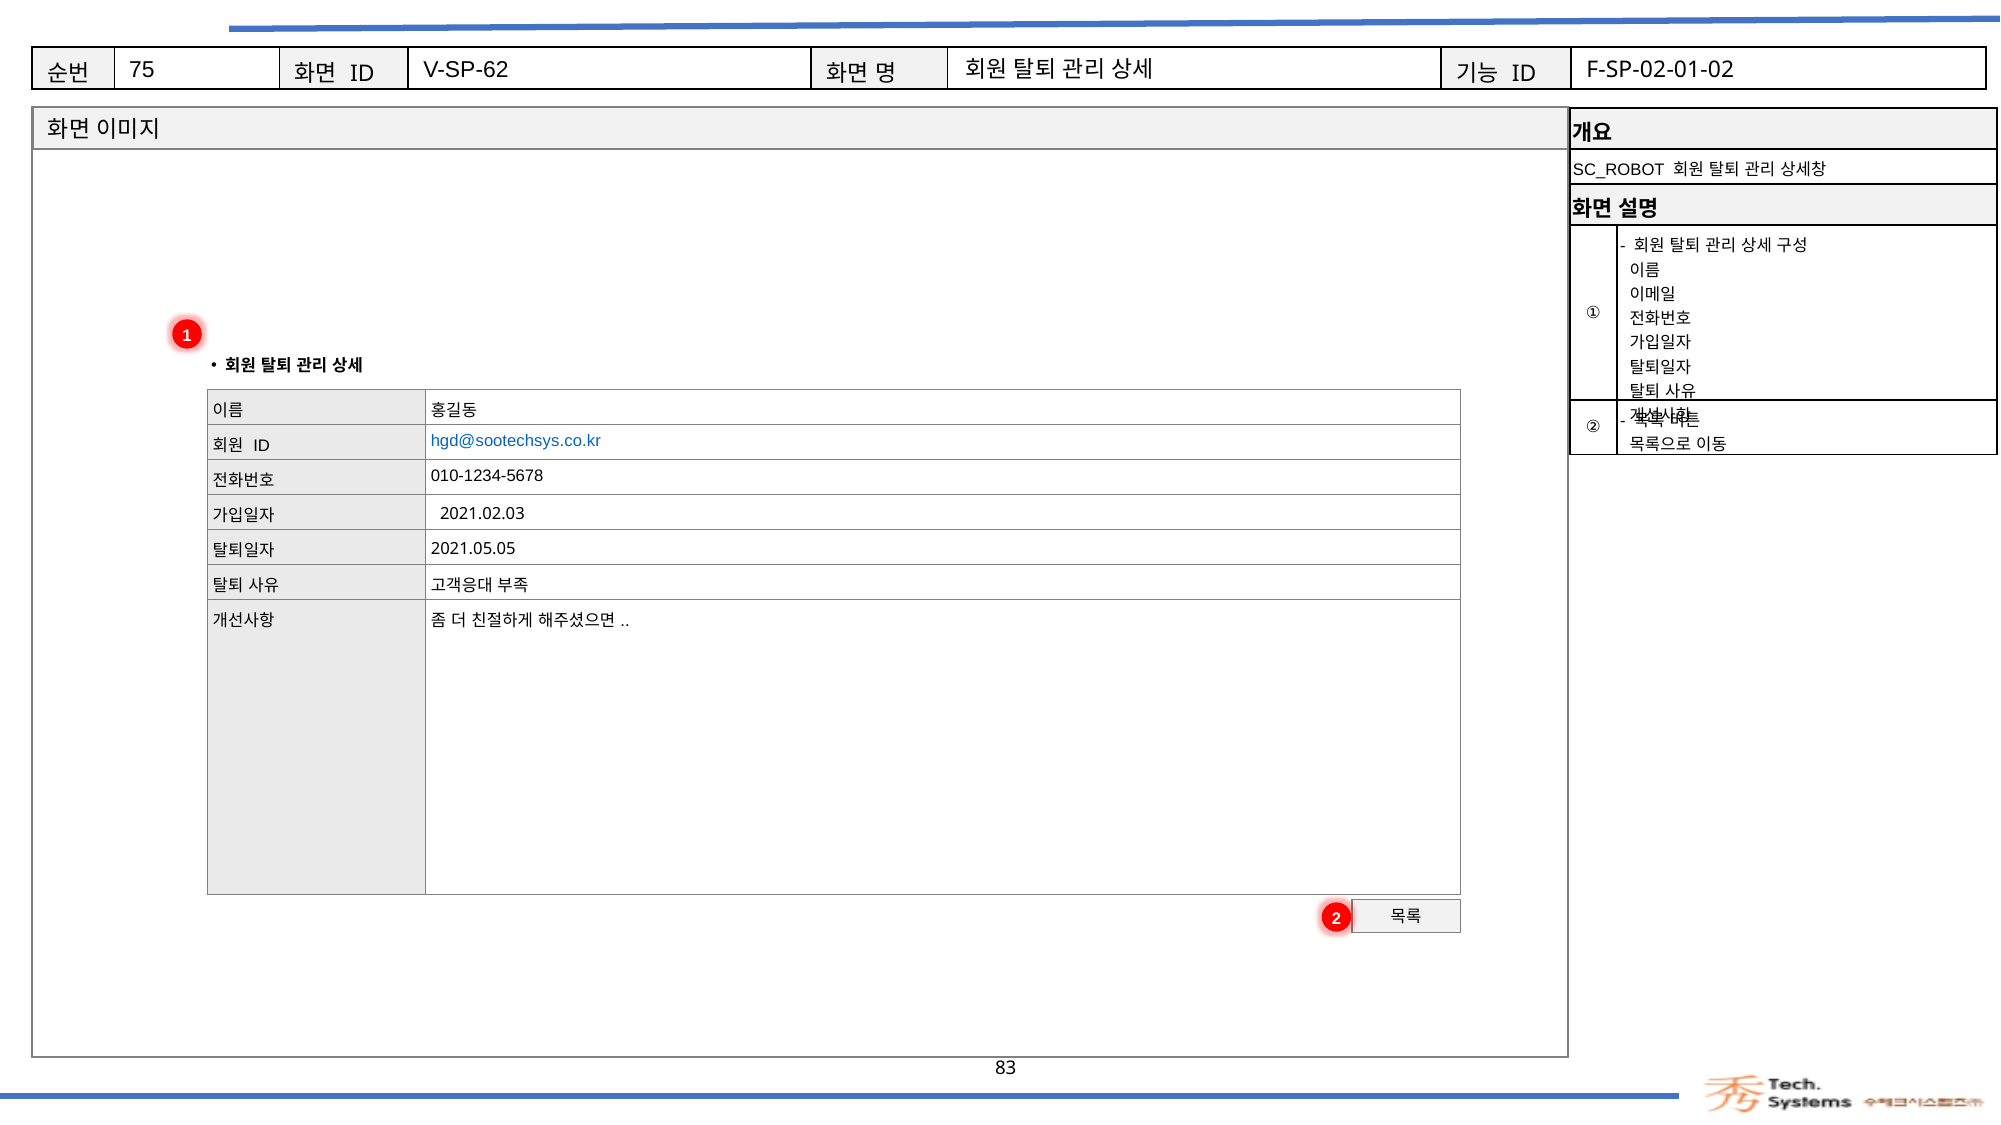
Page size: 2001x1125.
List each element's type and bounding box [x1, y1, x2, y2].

text_box [155, 317, 457, 383]
table_cell [208, 460, 425, 494]
table_cell [208, 495, 425, 529]
table_cell [1571, 401, 1616, 454]
text_box [950, 47, 1280, 90]
text_box [1304, 899, 1461, 936]
table_cell [1571, 226, 1616, 399]
table_cell [426, 495, 1460, 529]
text_box [1571, 47, 1756, 90]
table_cell [208, 530, 425, 564]
text_box [408, 47, 524, 90]
picture [1702, 1073, 1987, 1114]
table_cell [1571, 185, 1996, 224]
table_header [208, 390, 425, 424]
table_cell [208, 600, 425, 894]
table_cell [1571, 150, 1996, 183]
table_cell [1618, 226, 1996, 399]
table_cell [426, 530, 1460, 564]
table_header [426, 390, 1460, 424]
table_cell [426, 565, 1460, 599]
table_cell [426, 600, 1460, 894]
table_cell [1618, 401, 1996, 454]
text_box [114, 47, 170, 90]
table_cell [208, 565, 425, 599]
table_header [1571, 109, 1996, 148]
table_cell [208, 425, 425, 459]
table_cell [426, 460, 1460, 494]
table_cell [426, 425, 1460, 459]
